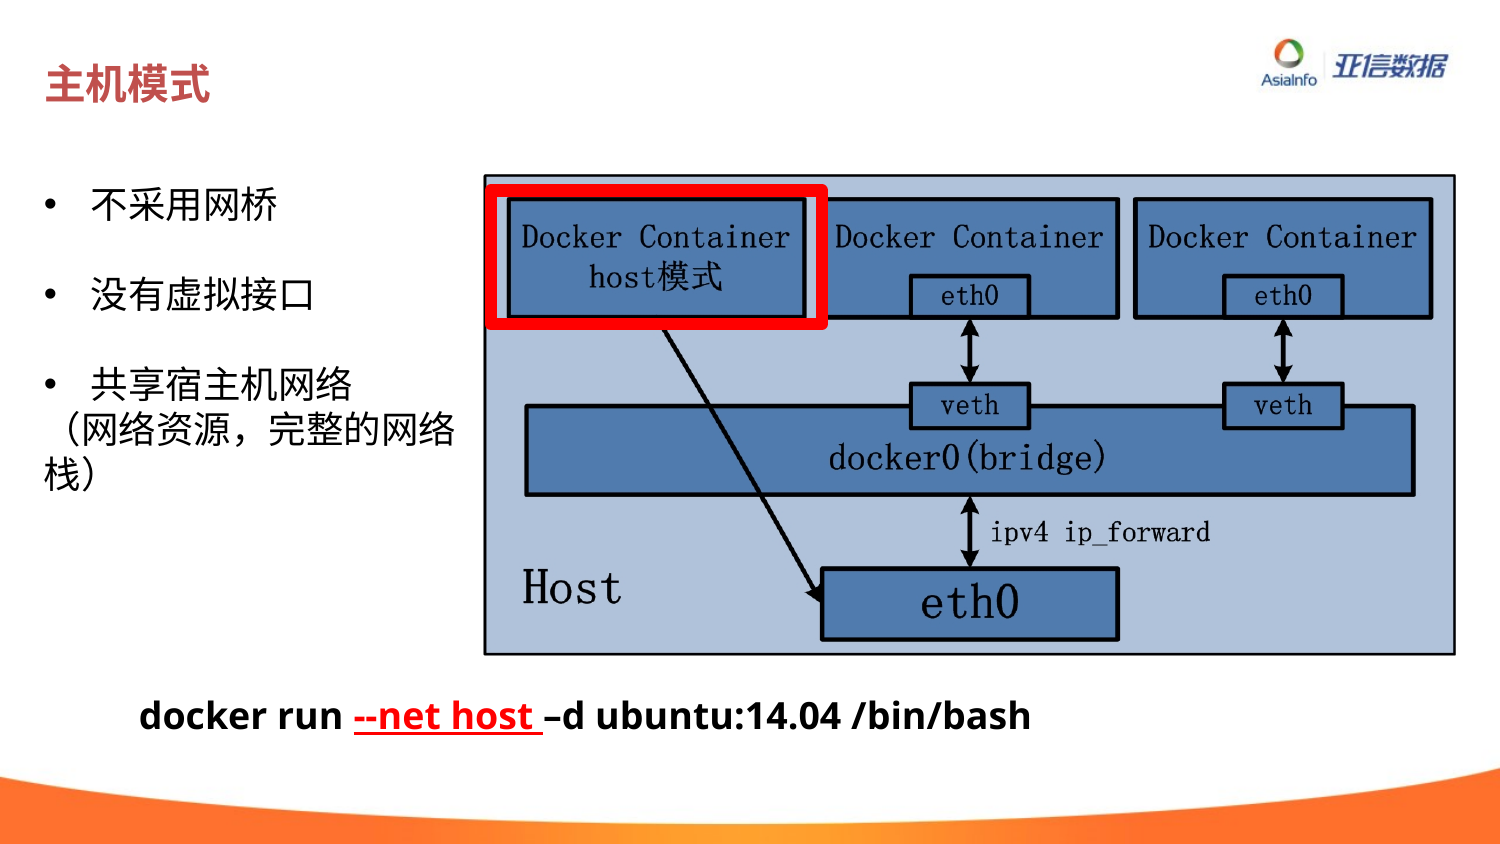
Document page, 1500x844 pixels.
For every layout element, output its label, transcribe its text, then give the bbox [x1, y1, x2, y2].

text_box docker run --net host –d ubuntu:14.04 /bin/bash [123, 684, 1439, 744]
text_box 不采用网桥 没有虚拟接口 共享宿主机网络 （网络资源，完整的网络栈） [29, 173, 482, 639]
title 主机模式 [29, 26, 1477, 116]
picture [0, 0, 1500, 844]
